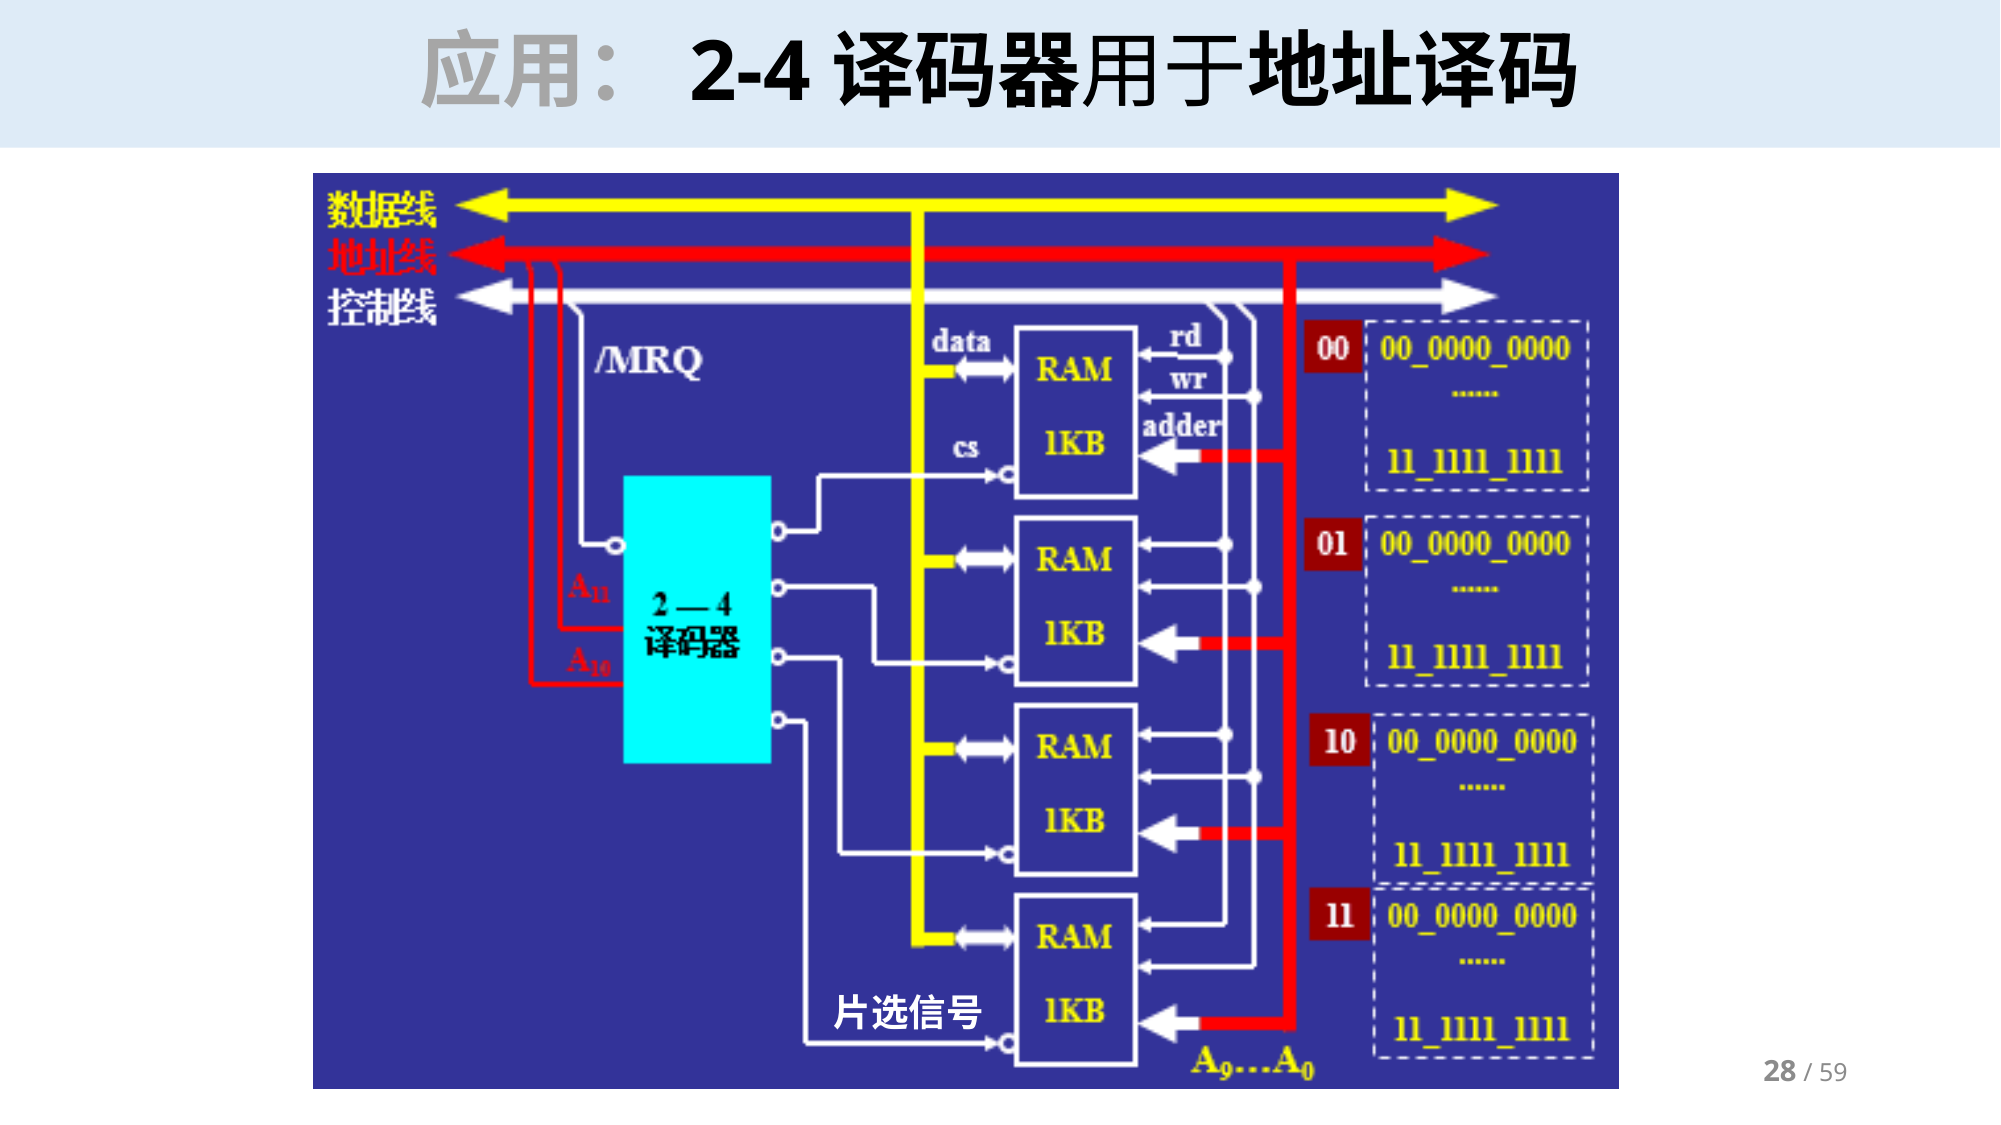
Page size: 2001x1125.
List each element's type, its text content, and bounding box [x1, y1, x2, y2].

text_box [313, 173, 1619, 1089]
slide_number 28 / 59 [1412, 1042, 1863, 1103]
title 应用：2-4译码器用于地址译码 [0, 0, 2000, 148]
